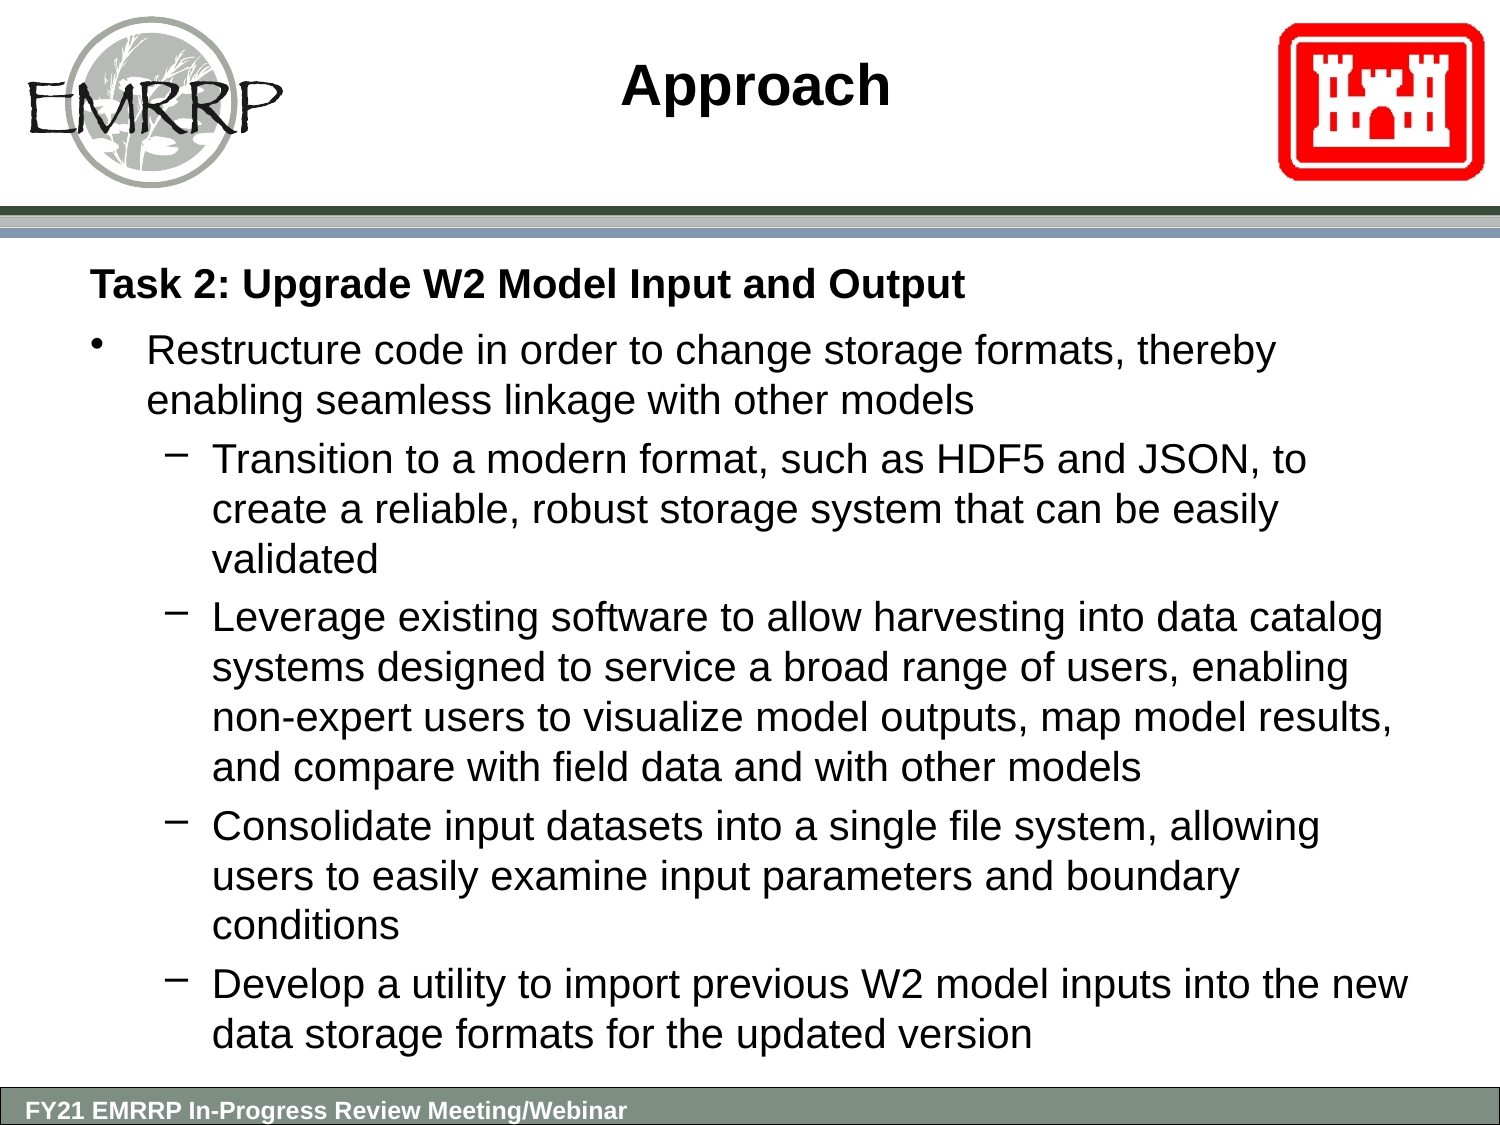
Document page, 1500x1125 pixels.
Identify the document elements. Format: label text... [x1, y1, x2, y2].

picture [1275, 21, 1488, 183]
text_box Task 2: Upgrade W2 Model Input and Output [74, 249, 1425, 315]
list Restructure code in order to change storage formats, thereby enabling seamless linkage with other models Transition to a modern format, such as HDF5 and JSON, to create a reliable, robust storage system that can be easily validated Leverage existing software to allow harvesting into data catalog systems designed to service a broad range of users, enabling non-expert users to visualize model outputs, map model results, and compare with field data and with other models Consolidate input datasets into a single file system, allowing users to easily examine input parameters and boundary conditions Develop a utility to import previous W2 model inputs into the new data storage formats for the updated version [74, 315, 1426, 1064]
picture [24, 12, 285, 191]
picture [0, 206, 1500, 238]
title Approach [274, 26, 1238, 178]
